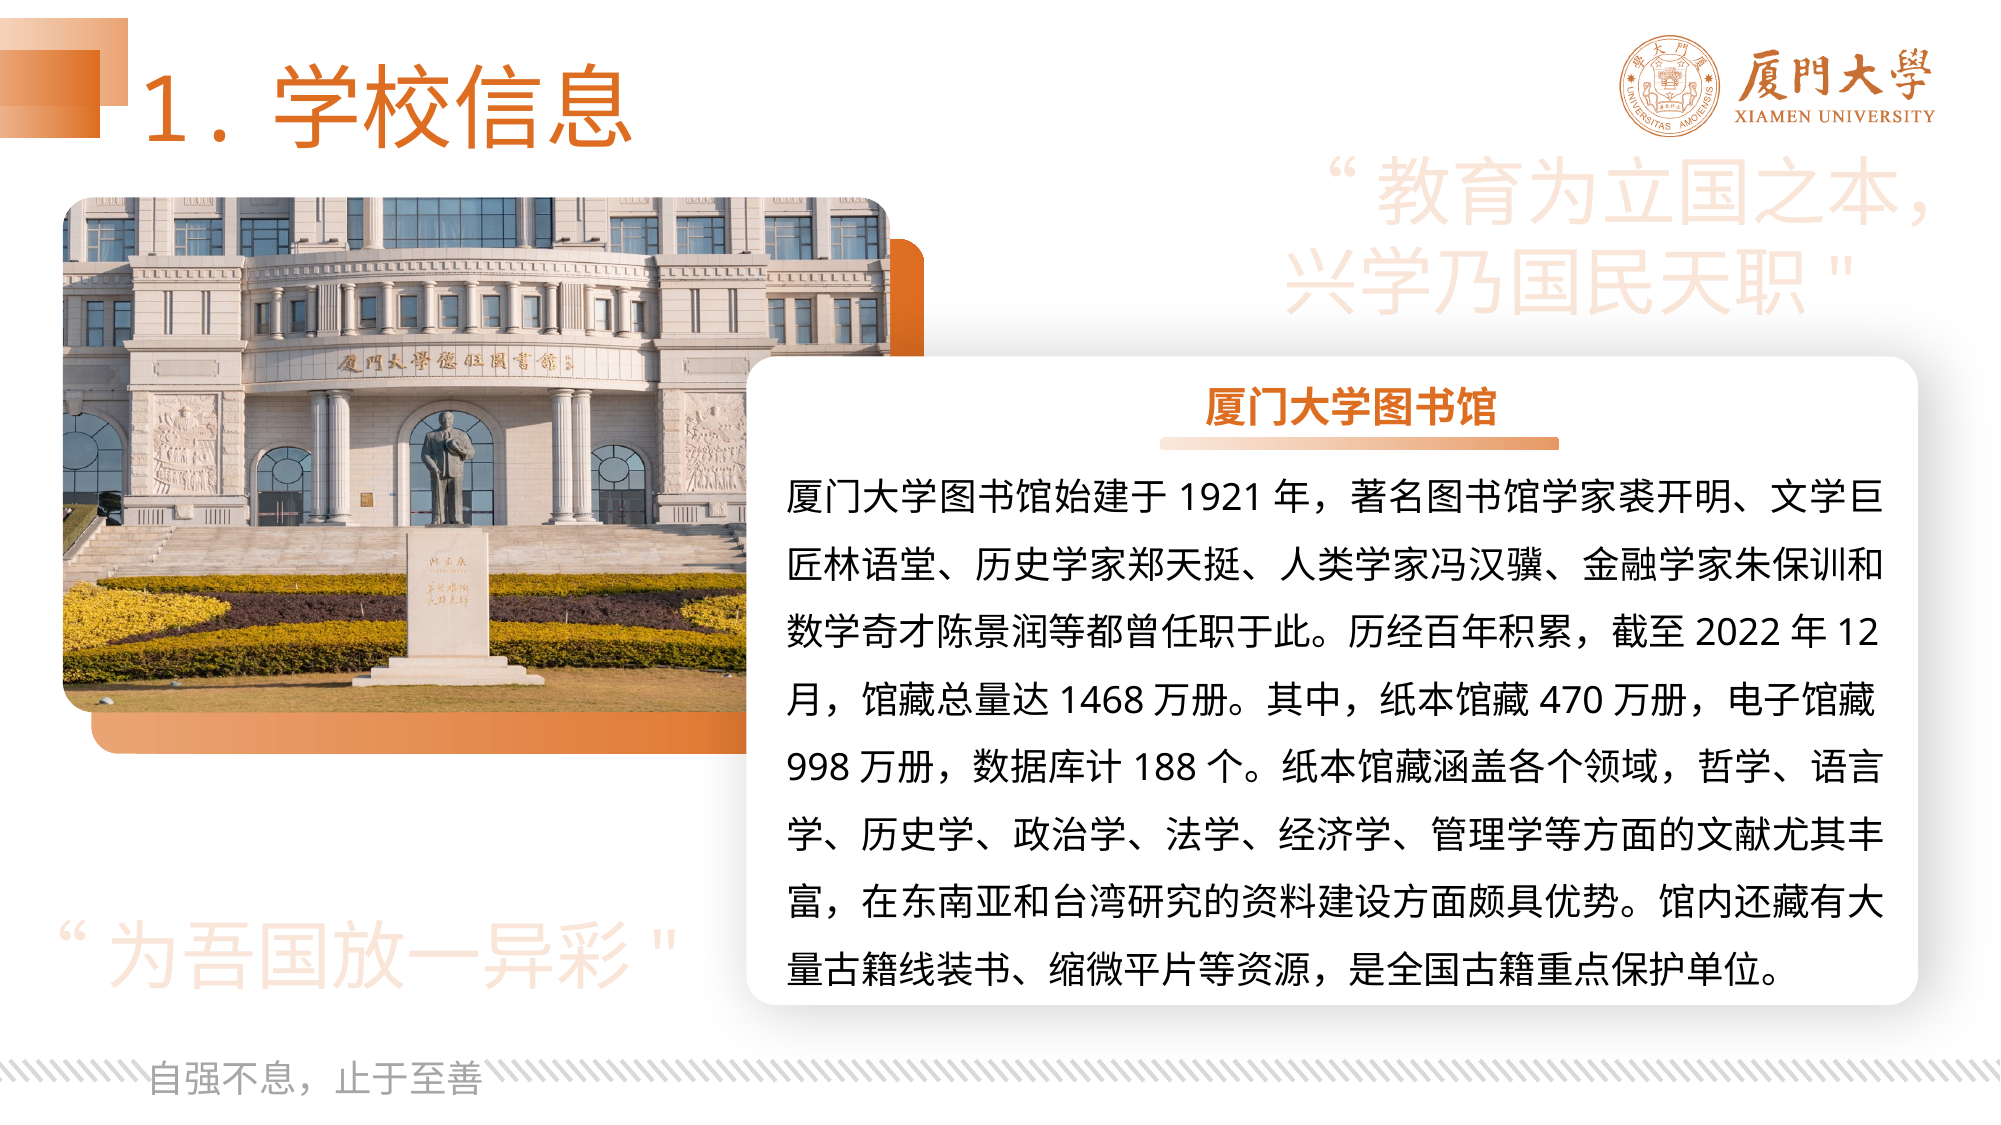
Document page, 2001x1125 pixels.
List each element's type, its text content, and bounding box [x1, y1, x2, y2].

text_box [892, 237, 926, 326]
text_box “教育为立国之本，兴学乃国民天职" [1268, 137, 2000, 333]
text_box [747, 357, 1917, 1004]
text_box 厦门大学图书馆 [1190, 348, 1528, 438]
text_box 厦门大学图书馆始建于1921年，著名图书馆学家裘开明、文学巨匠林语堂、历史学家郑天挺、人类学家冯汉骥、金融学家朱保训和数学奇才陈景润等都曾任职于此。历经百年积累，截至2022年12月，馆藏总量达1468万册。其中，纸本馆藏470万册，电子馆藏998万册，数据库计188个。纸本馆藏涵盖各个领域，哲学、语言学、历史学、政治学、法学、经济学、管理学等方面的文献尤其丰富，在东南亚和台湾研究的资料建设方面颇具优势。馆内还藏有大量古籍线装书、缩微平片等资源，是全国古籍重点保护单位。 [771, 443, 1900, 999]
text_box [1159, 436, 1560, 451]
text_box [90, 714, 722, 755]
text_box “为吾国放一异彩" [0, 900, 695, 1006]
text_box [61, 196, 892, 714]
